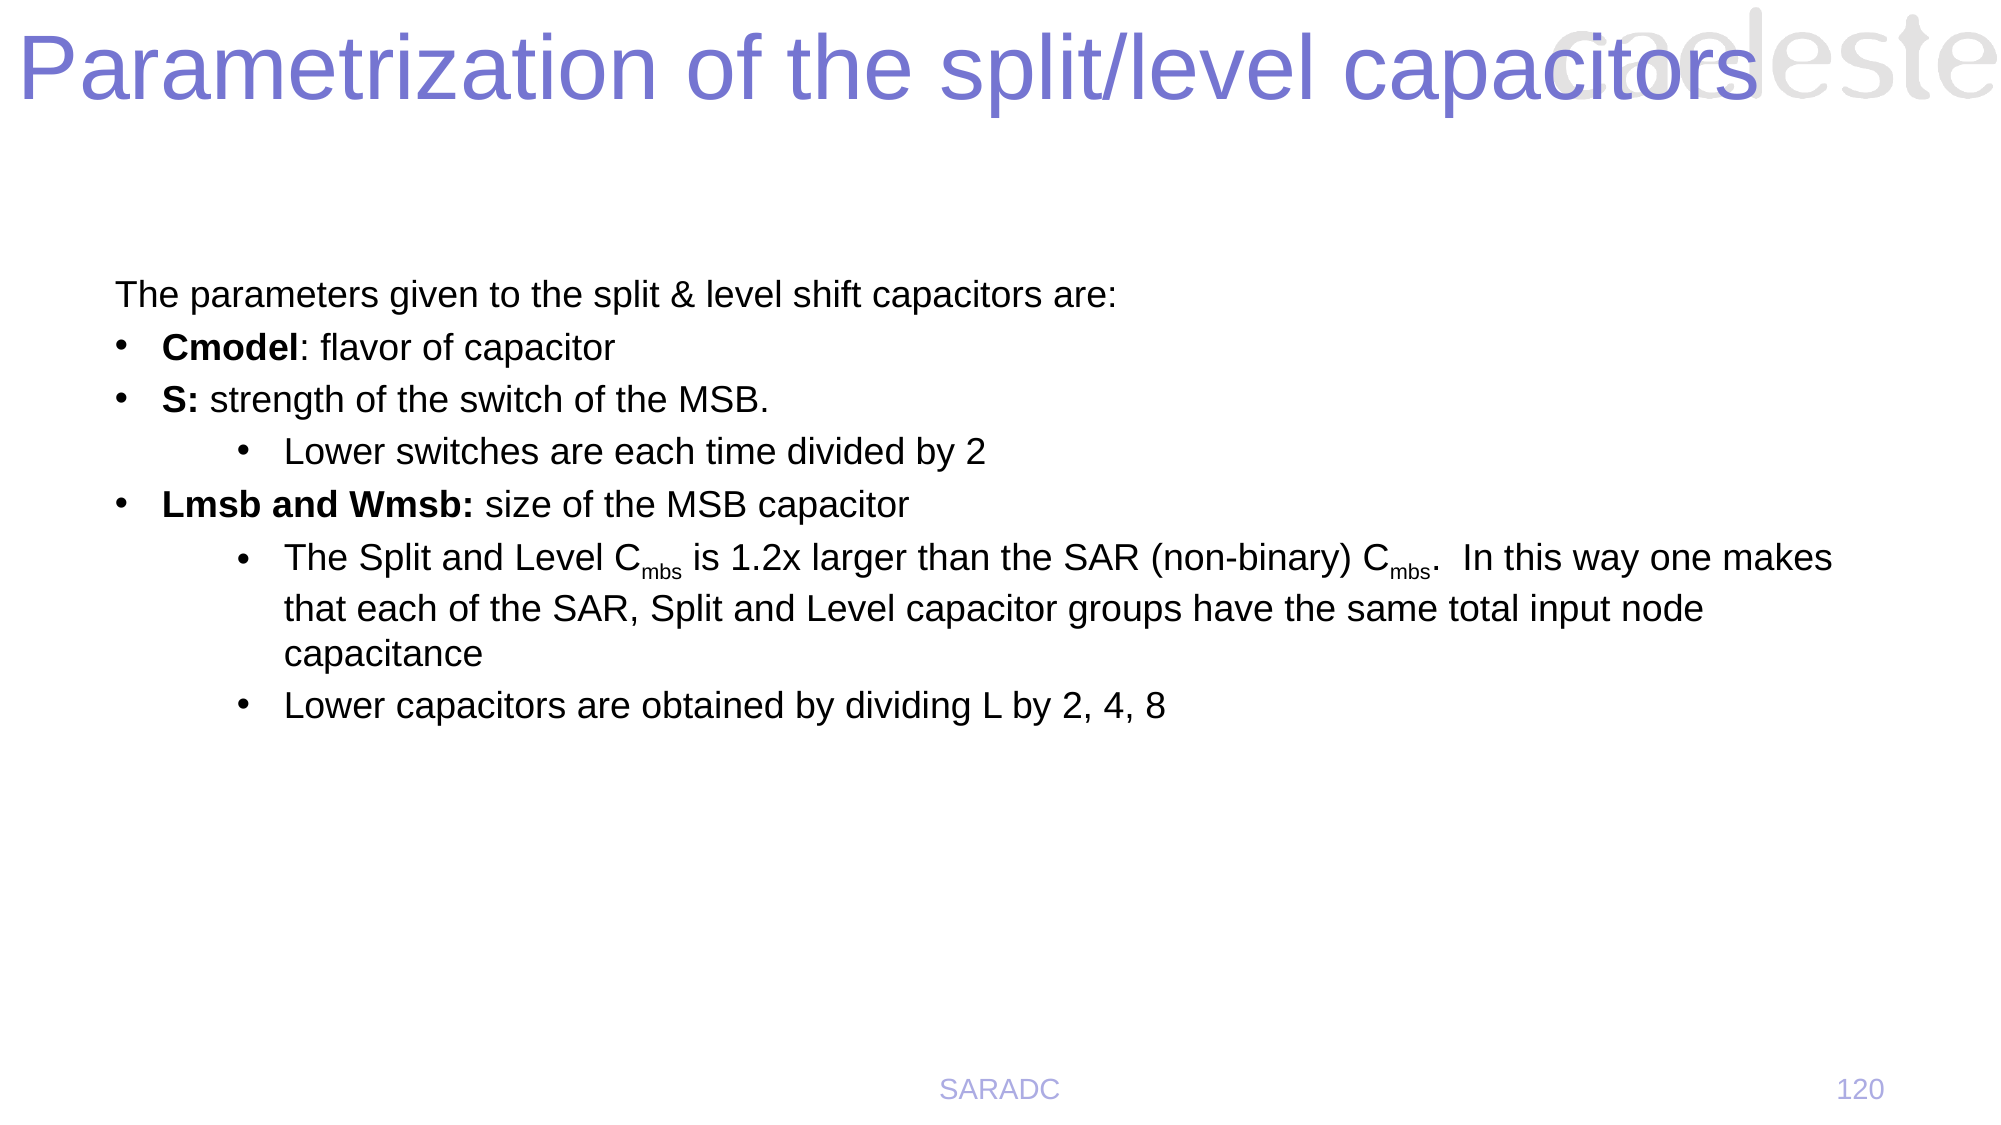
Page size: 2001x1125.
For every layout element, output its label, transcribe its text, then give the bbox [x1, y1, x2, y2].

title Parametrization of the split/level capacitors [2, 0, 1803, 188]
slide_number 120 [1433, 1062, 1901, 1125]
list The parameters given to the split & level shift capacitors are: Cmodel: flavor of capacitor S: strength of the switch of the MSB. Lower switches are each time divided by 2 Lmsb and Wmsb: size of the MSB capacitor The Split and Level Cmbs is 1.2x larger than the SAR (non-binary) Cmbs. In this way one makes that each of the SAR, Split and Level capacitor groups have the same total input node capacitance Lower capacitors are obtained by dividing L by 2, 4, 8 [99, 262, 1900, 1025]
footer SARADC [616, 1062, 1384, 1125]
